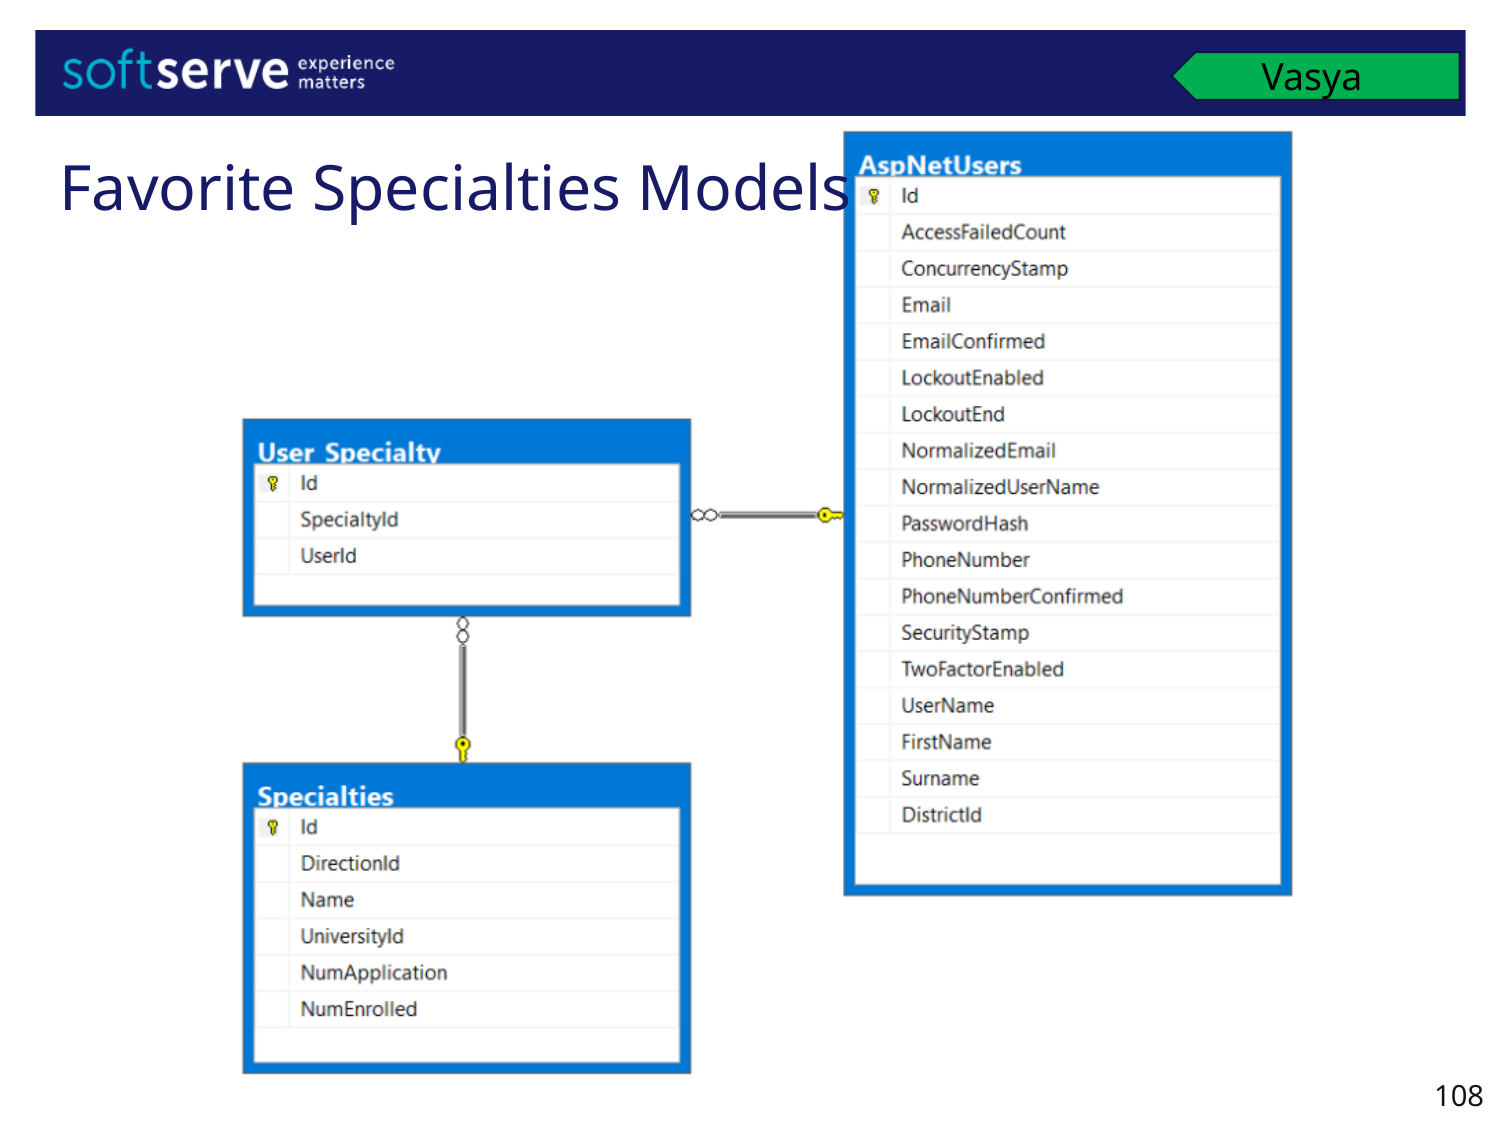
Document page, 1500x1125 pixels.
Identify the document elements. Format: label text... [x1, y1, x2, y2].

picture [149, 122, 1342, 1085]
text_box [1171, 45, 1460, 106]
subtitle Favorite Specialties Models [44, 148, 149, 224]
slide_number 108 [1419, 1070, 1500, 1125]
